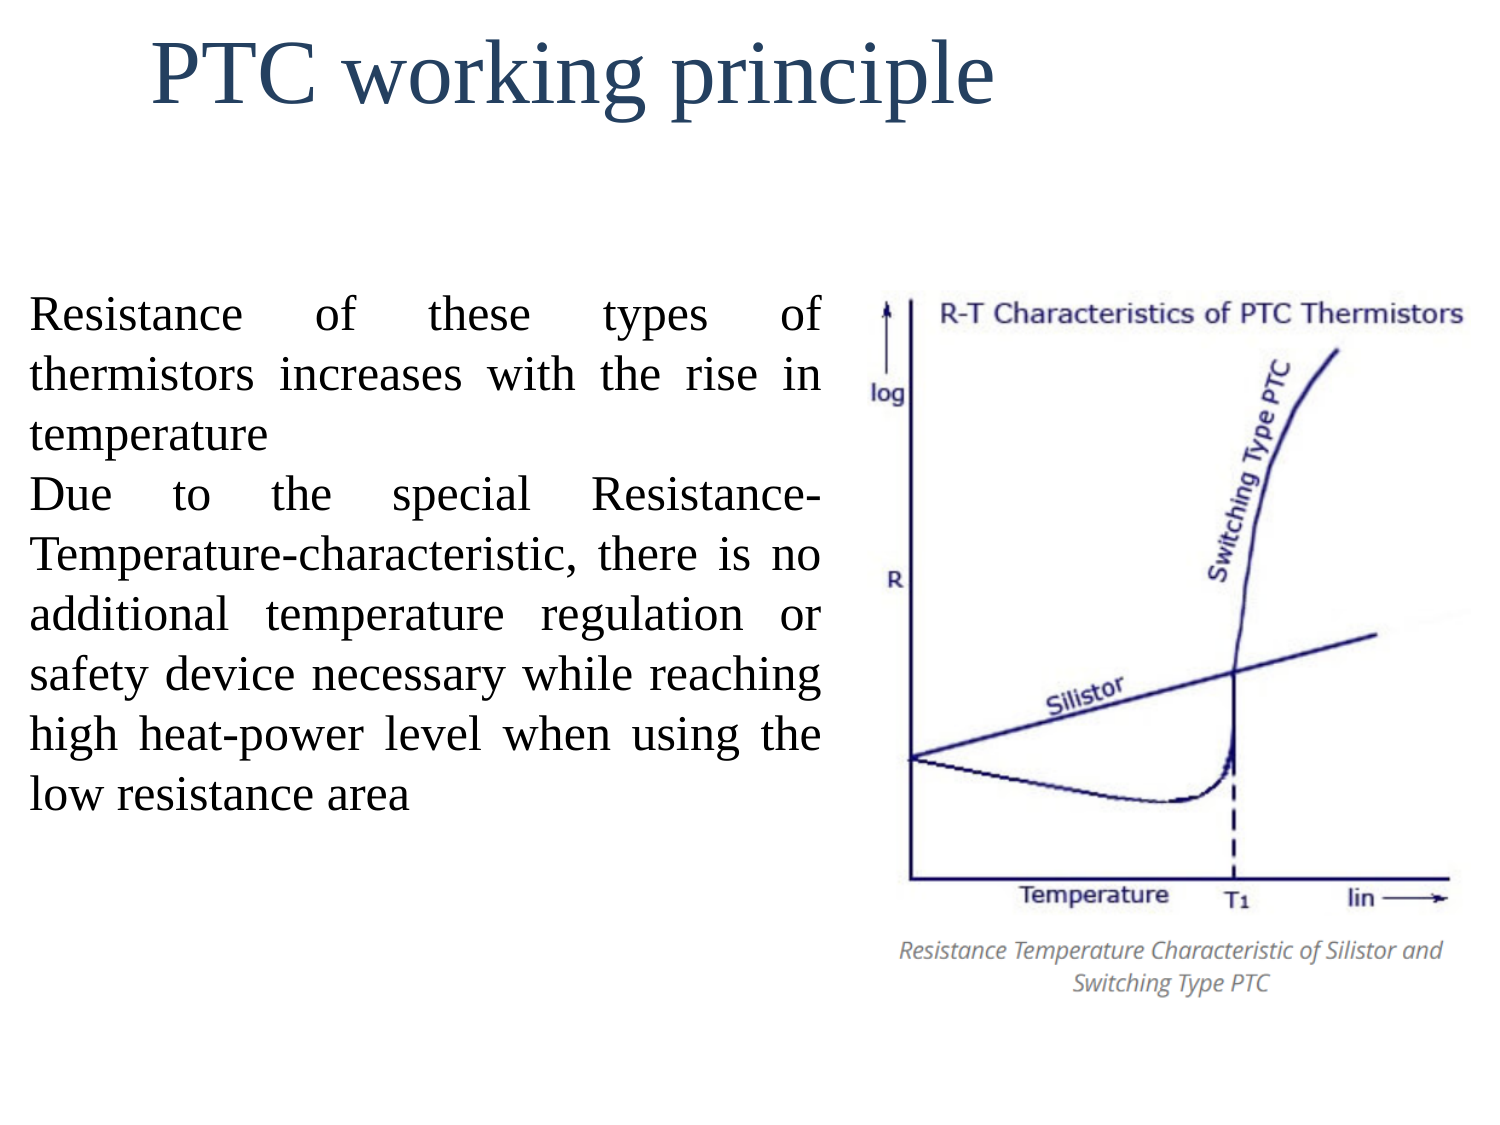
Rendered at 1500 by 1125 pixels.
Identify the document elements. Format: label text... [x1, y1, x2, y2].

list Resistance of these types of thermistors increases with the rise in temperature Due to the special Resistance- Temperature-characteristic, there is no additional temperature regulation or safety device necessary while reaching high heat-power level when using the low resistance area [29, 280, 823, 1024]
picture [853, 270, 1471, 1001]
title PTC working principle [150, 11, 1428, 193]
